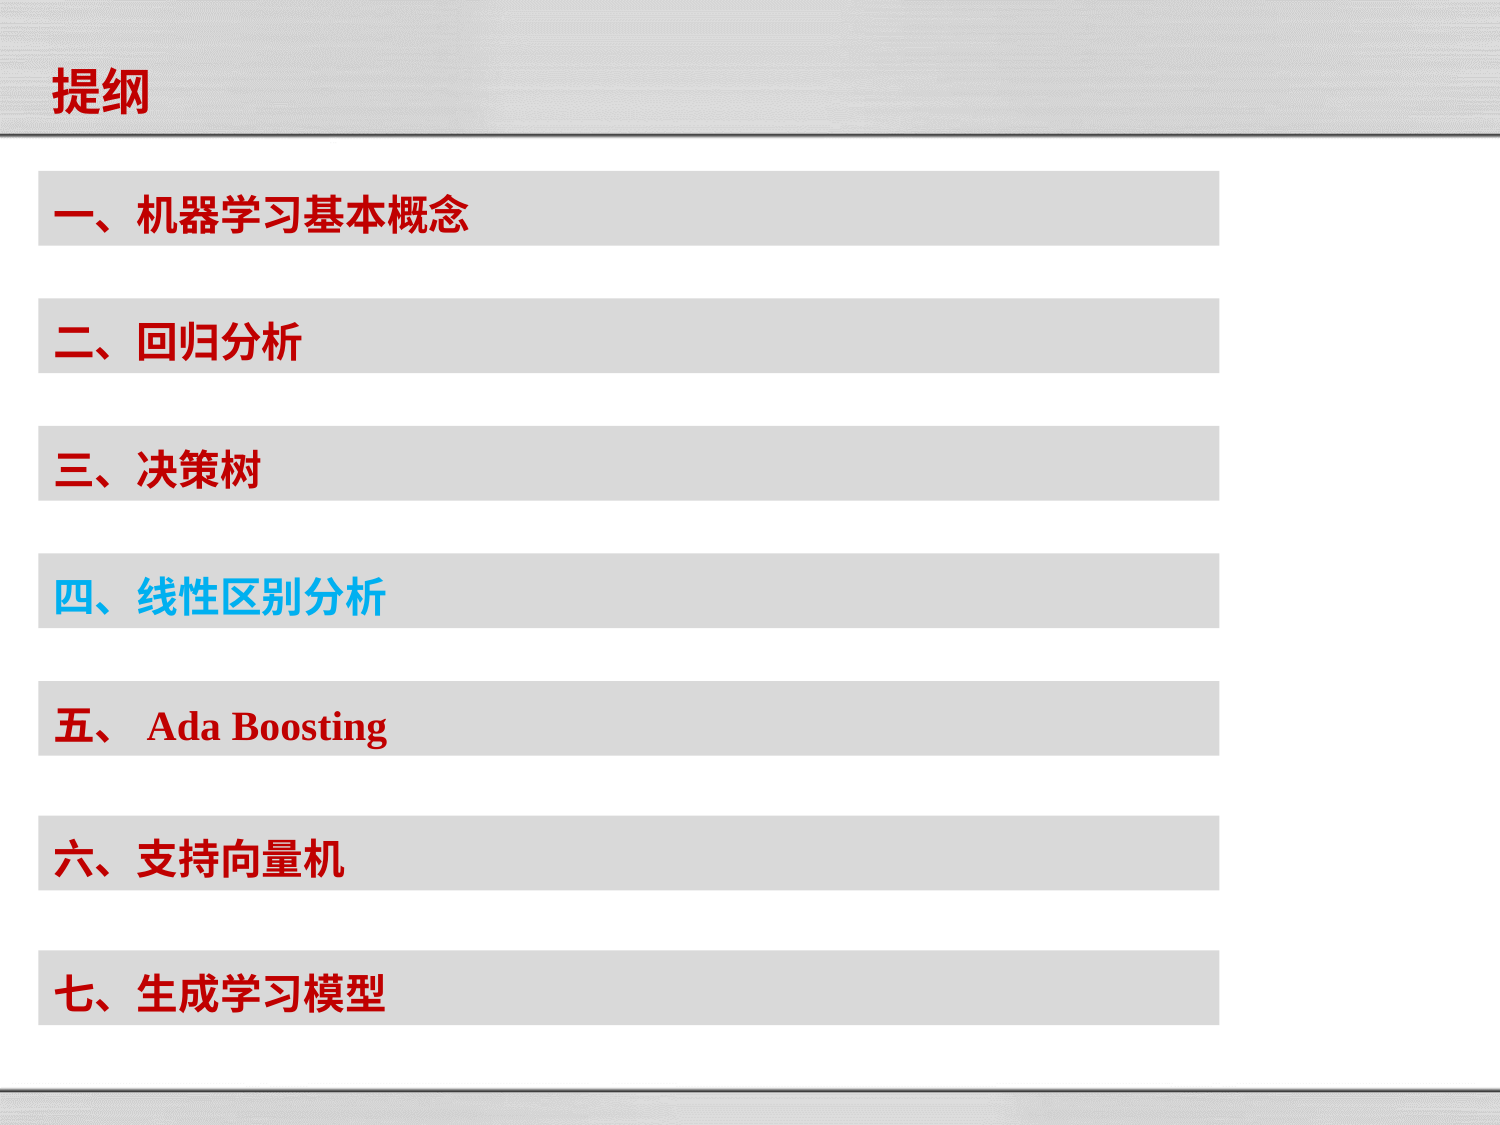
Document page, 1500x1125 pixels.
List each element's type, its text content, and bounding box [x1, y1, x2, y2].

text_box 一、机器学习基本概念 [38, 170, 1220, 246]
text_box 提纲 [2, 16, 1115, 166]
text_box 七、生成学习模型 [38, 950, 1220, 1026]
text_box 五、Ada Boosting [38, 681, 1220, 756]
text_box 四、线性区别分析 [38, 553, 1220, 629]
text_box 三、决策树 [38, 425, 1220, 501]
picture [0, 0, 1500, 1125]
text_box 二、回归分析 [38, 298, 1220, 374]
text_box 六、支持向量机 [38, 815, 1220, 891]
